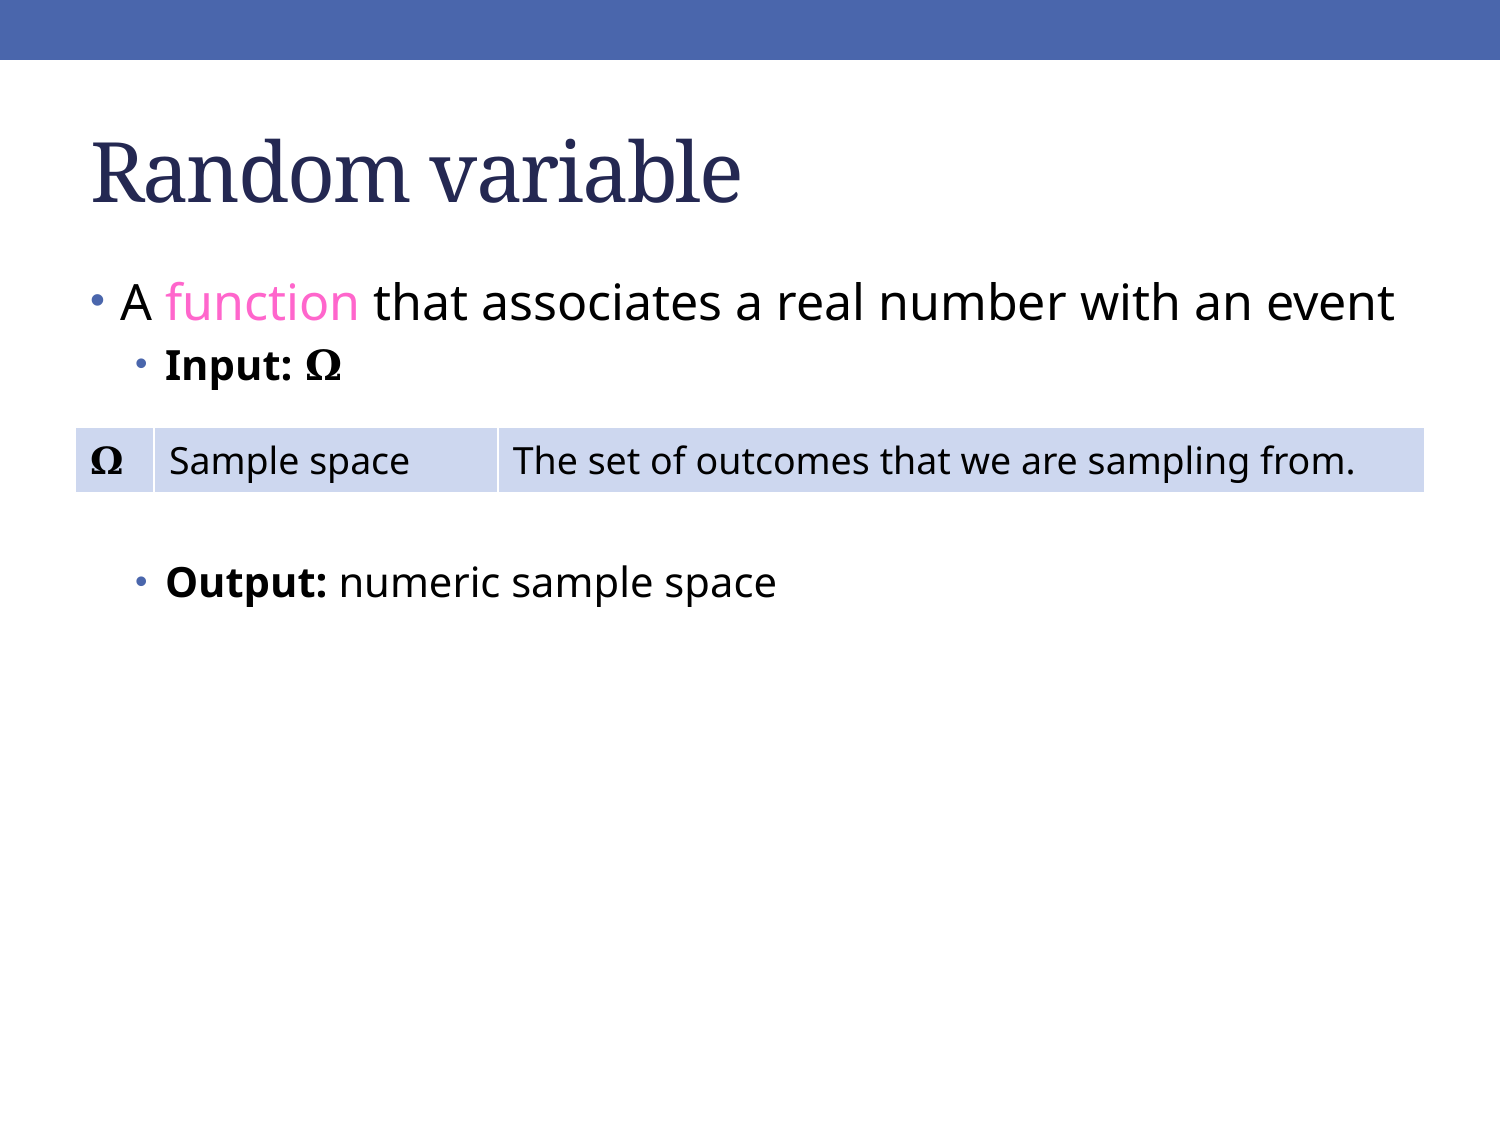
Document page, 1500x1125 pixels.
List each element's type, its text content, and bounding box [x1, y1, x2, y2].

table_header Sample space [155, 428, 497, 492]
title Random variable [75, 87, 1425, 250]
list A function that associates a real number with an event Input: 𝛀 Output: numeric sample space [75, 494, 1425, 1063]
table_header The set of outcomes that we are sampling from. [499, 428, 1424, 492]
table_header 𝛀 [76, 428, 153, 492]
list A function that associates a real number with an event Input: 𝛀 Output: numeric sample space [75, 262, 1425, 426]
